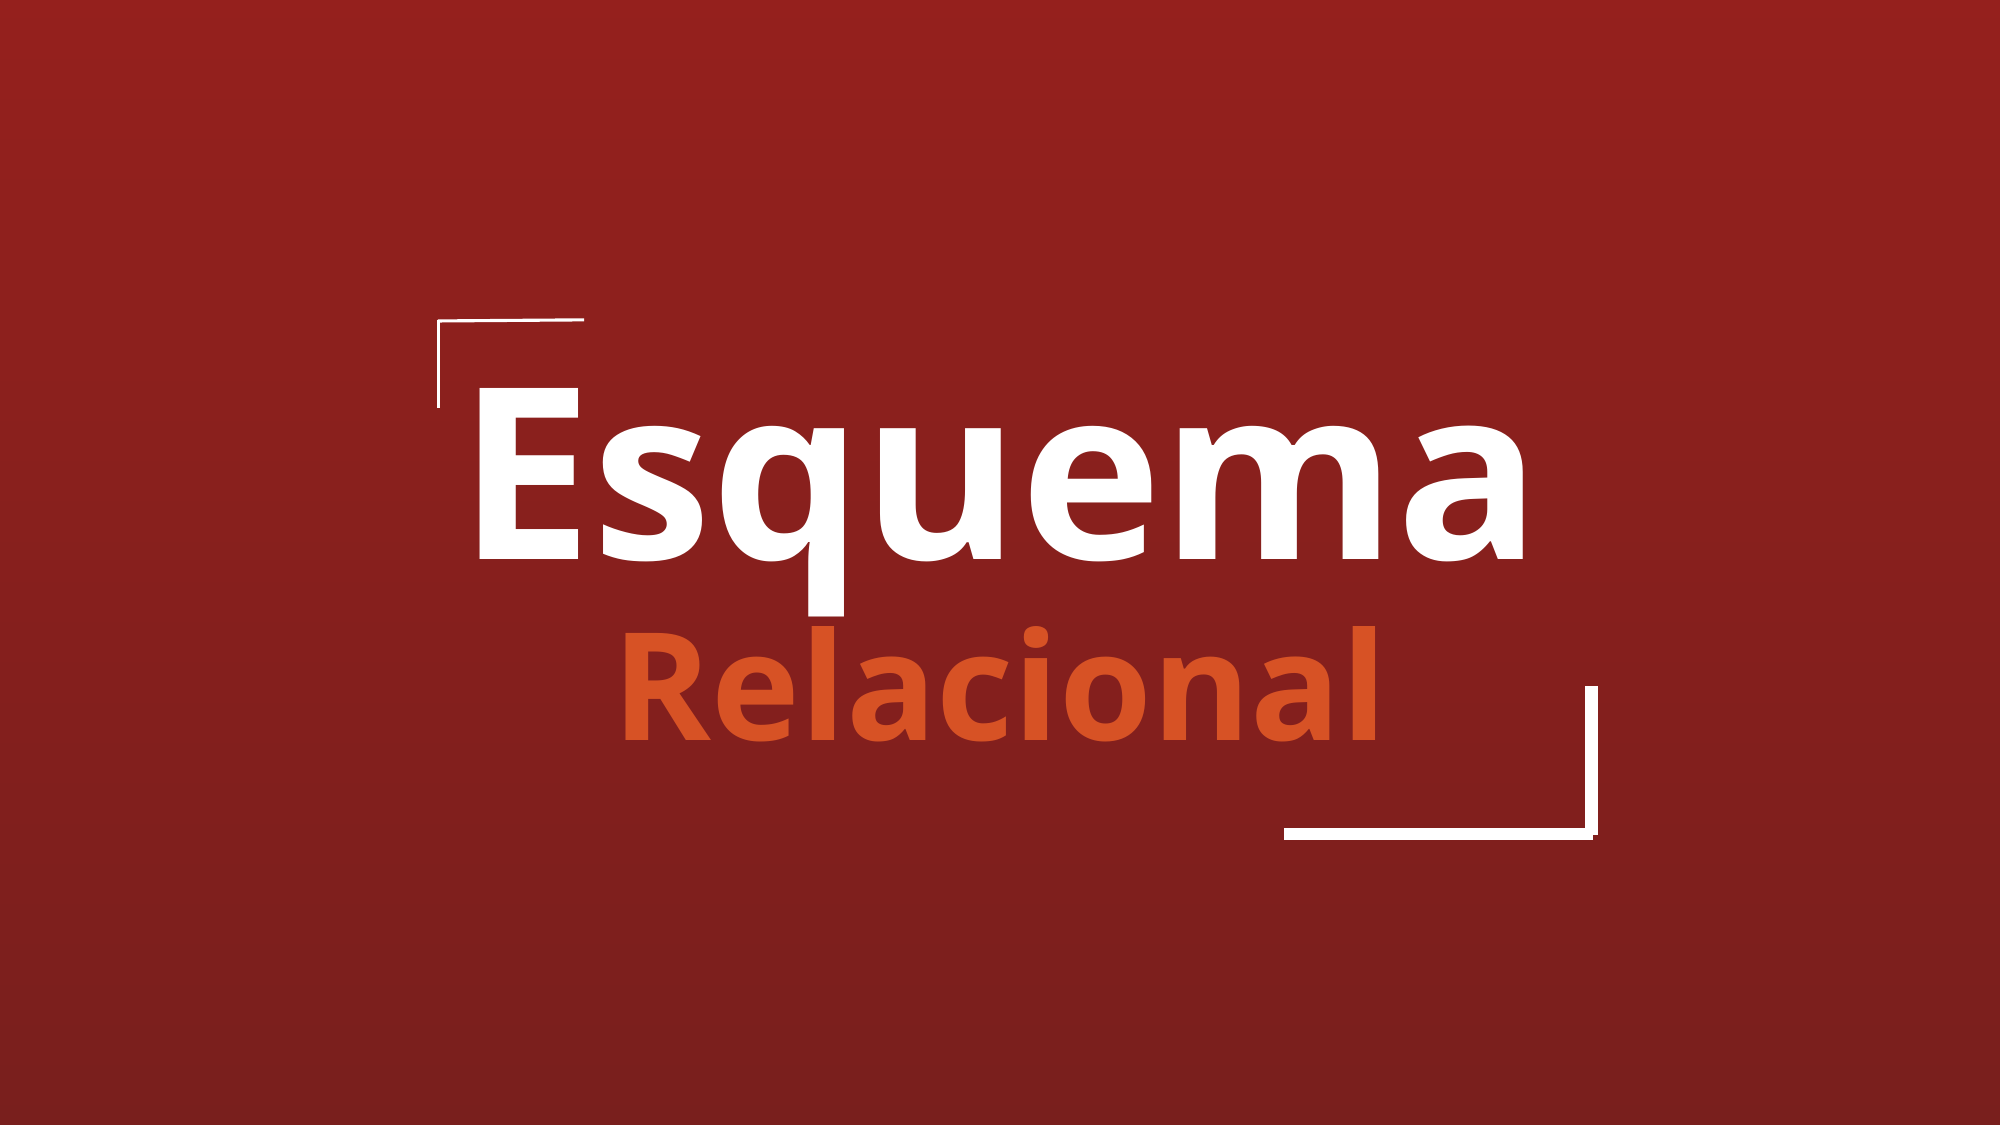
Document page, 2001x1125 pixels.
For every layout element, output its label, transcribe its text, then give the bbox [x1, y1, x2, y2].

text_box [437, 319, 585, 408]
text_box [1284, 686, 1593, 836]
title Esquema Relacional [0, 0, 2000, 1125]
